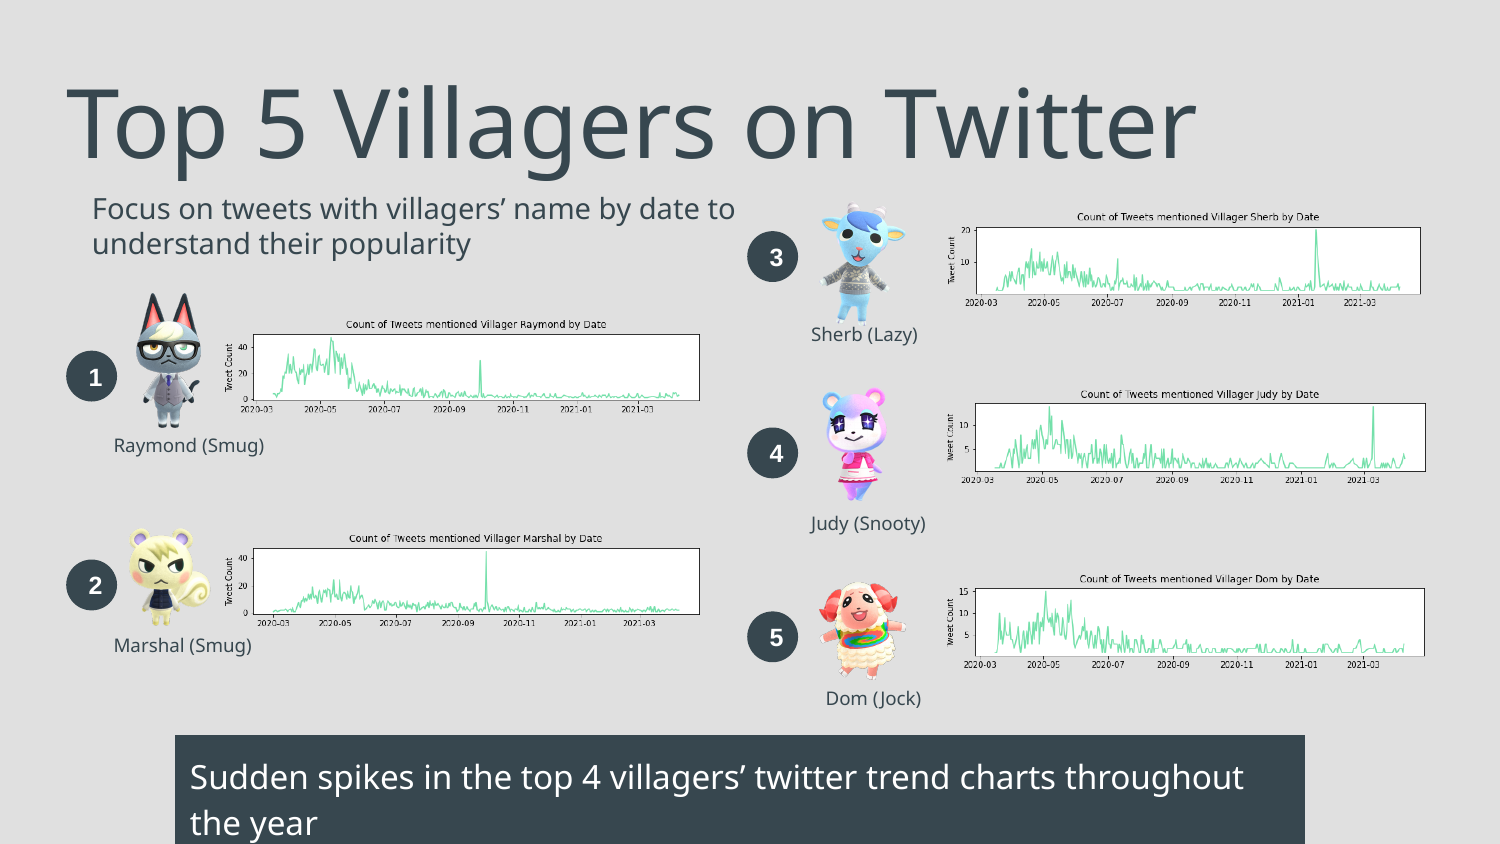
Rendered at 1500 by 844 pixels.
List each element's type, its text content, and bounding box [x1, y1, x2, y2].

picture [818, 201, 906, 326]
text_box 1 [66, 350, 118, 402]
text_box 5 [747, 611, 799, 663]
text_box Sherb (Lazy) [796, 311, 1064, 357]
text_box 3 [756, 231, 799, 282]
text_box Marshal (Smug) [98, 622, 366, 668]
title Top 5 Villagers on Twitter [51, 72, 1449, 167]
text_box 2 [66, 559, 118, 611]
picture [946, 385, 1428, 492]
text_box Sudden spikes in the top 4 villagers’ twitter trend charts throughout the year [175, 735, 1305, 844]
picture [940, 197, 1431, 307]
picture [819, 582, 907, 680]
text_box Focus on tweets with villagers’ name by date to understand their popularity [76, 175, 758, 276]
picture [224, 529, 706, 634]
picture [940, 570, 1431, 674]
picture [224, 306, 706, 416]
text_box Raymond (Smug) [98, 421, 366, 468]
text_box Dom (Jock) [810, 675, 1078, 721]
text_box Judy (Snooty) [796, 499, 1064, 546]
picture [135, 293, 201, 429]
picture [822, 387, 888, 501]
picture [125, 526, 212, 630]
text_box 4 [747, 427, 799, 479]
